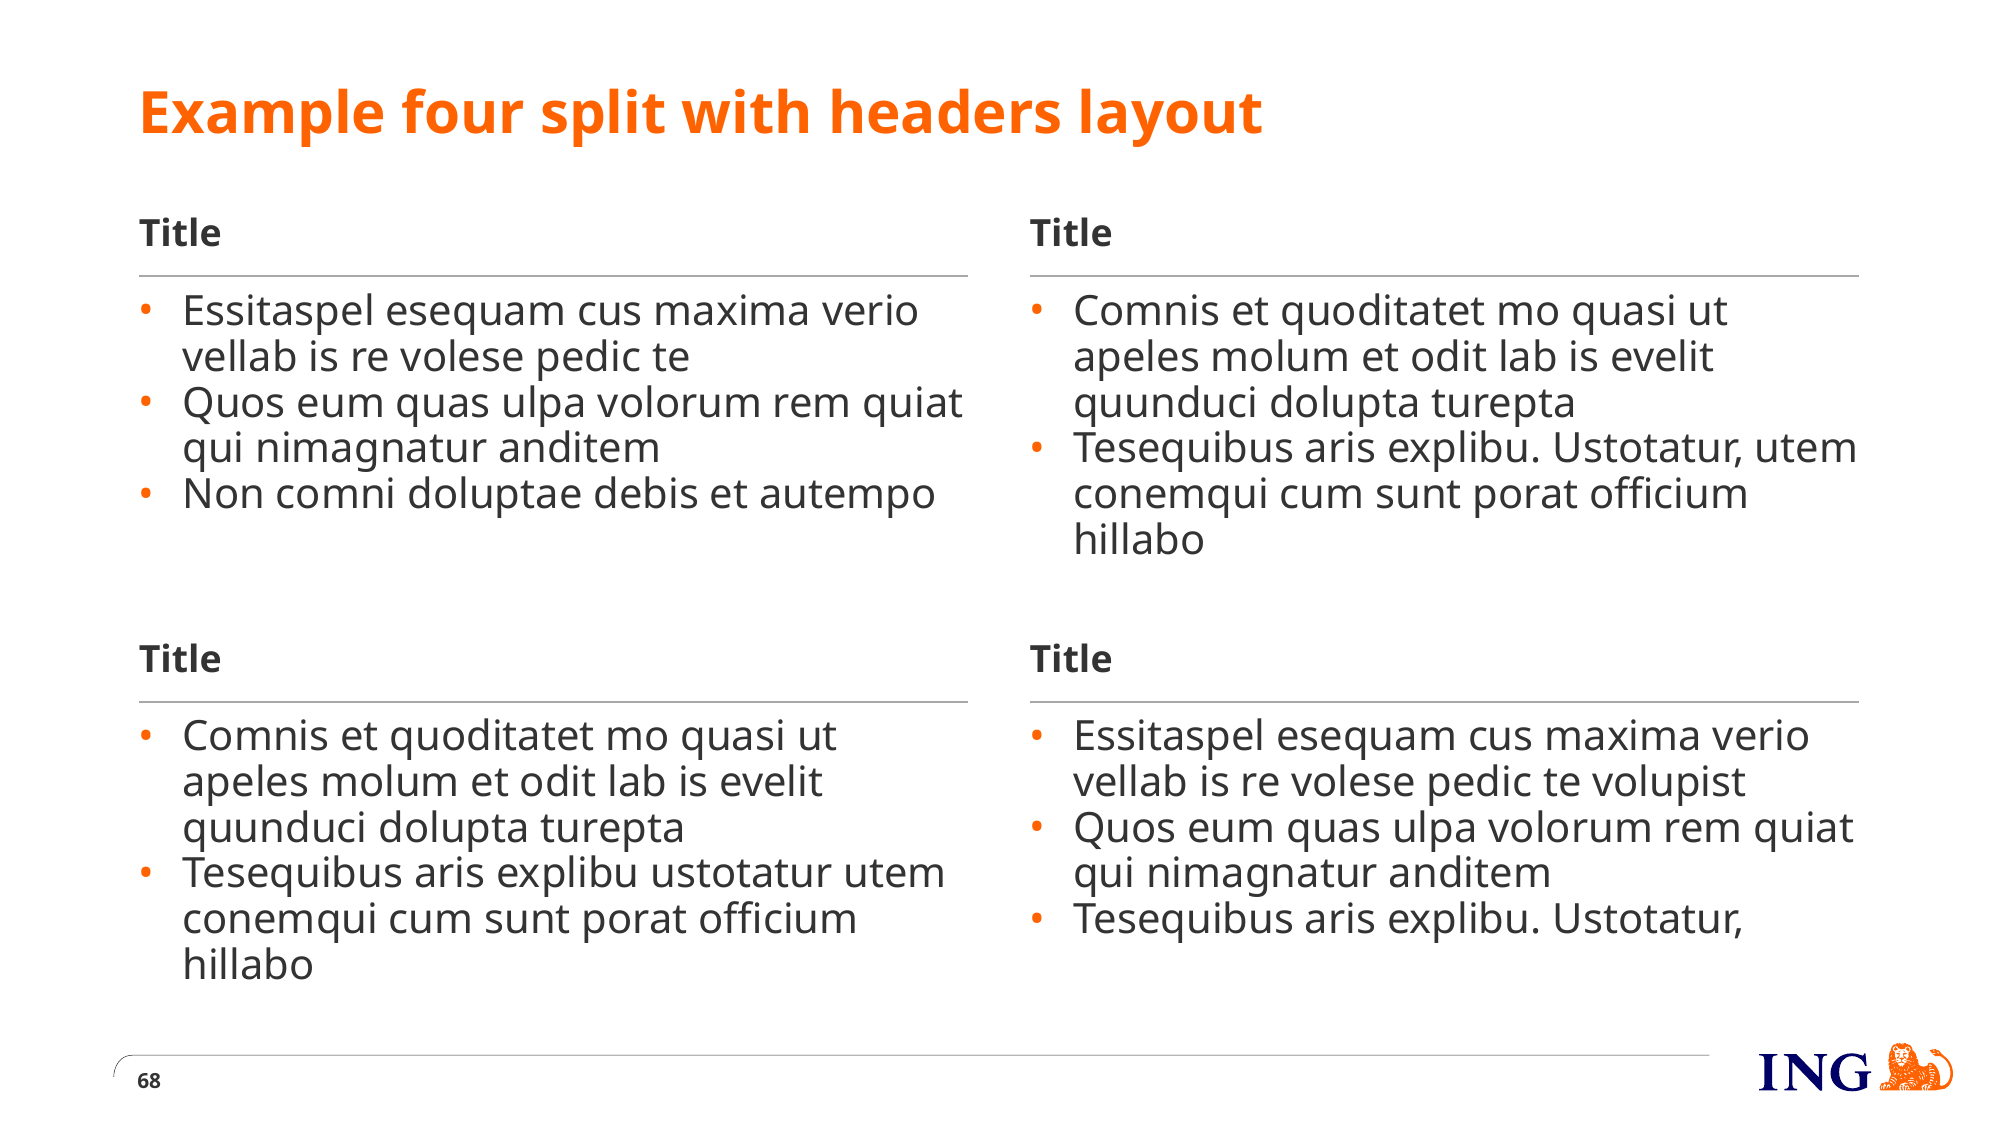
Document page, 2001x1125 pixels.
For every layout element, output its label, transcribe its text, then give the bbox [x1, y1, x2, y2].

list Essitaspel esequam cus maxima verio vellab is re volese pedic te volupist Quos eum quas ulpa volorum rem quiat qui nimagnatur anditem Tesequibus aris explibu. Ustotatur, [1029, 713, 1860, 1018]
slide_number 68 [137, 1066, 219, 1097]
list Title [138, 636, 969, 690]
list Comnis et quoditatet mo quasi ut apeles molum et odit lab is evelit quunduci dolupta turepta Tesequibus aris explibu ustotatur utem conemqui cum sunt porat officium hillabo [138, 713, 969, 1018]
title Example four split with headers layout [138, 46, 1860, 187]
list Comnis et quoditatet mo quasi ut apeles molum et odit lab is evelit quunduci dolupta turepta Tesequibus aris explibu. Ustotatur, utem conemqui cum sunt porat officium hillabo [1029, 287, 1860, 592]
list Title [1029, 636, 1860, 690]
list Essitaspel esequam cus maxima verio vellab is re volese pedic te Quos eum quas ulpa volorum rem quiat qui nimagnatur anditem Non comni doluptae debis et autempo [138, 287, 969, 592]
list Title [1029, 210, 1860, 264]
list Title [138, 210, 969, 264]
